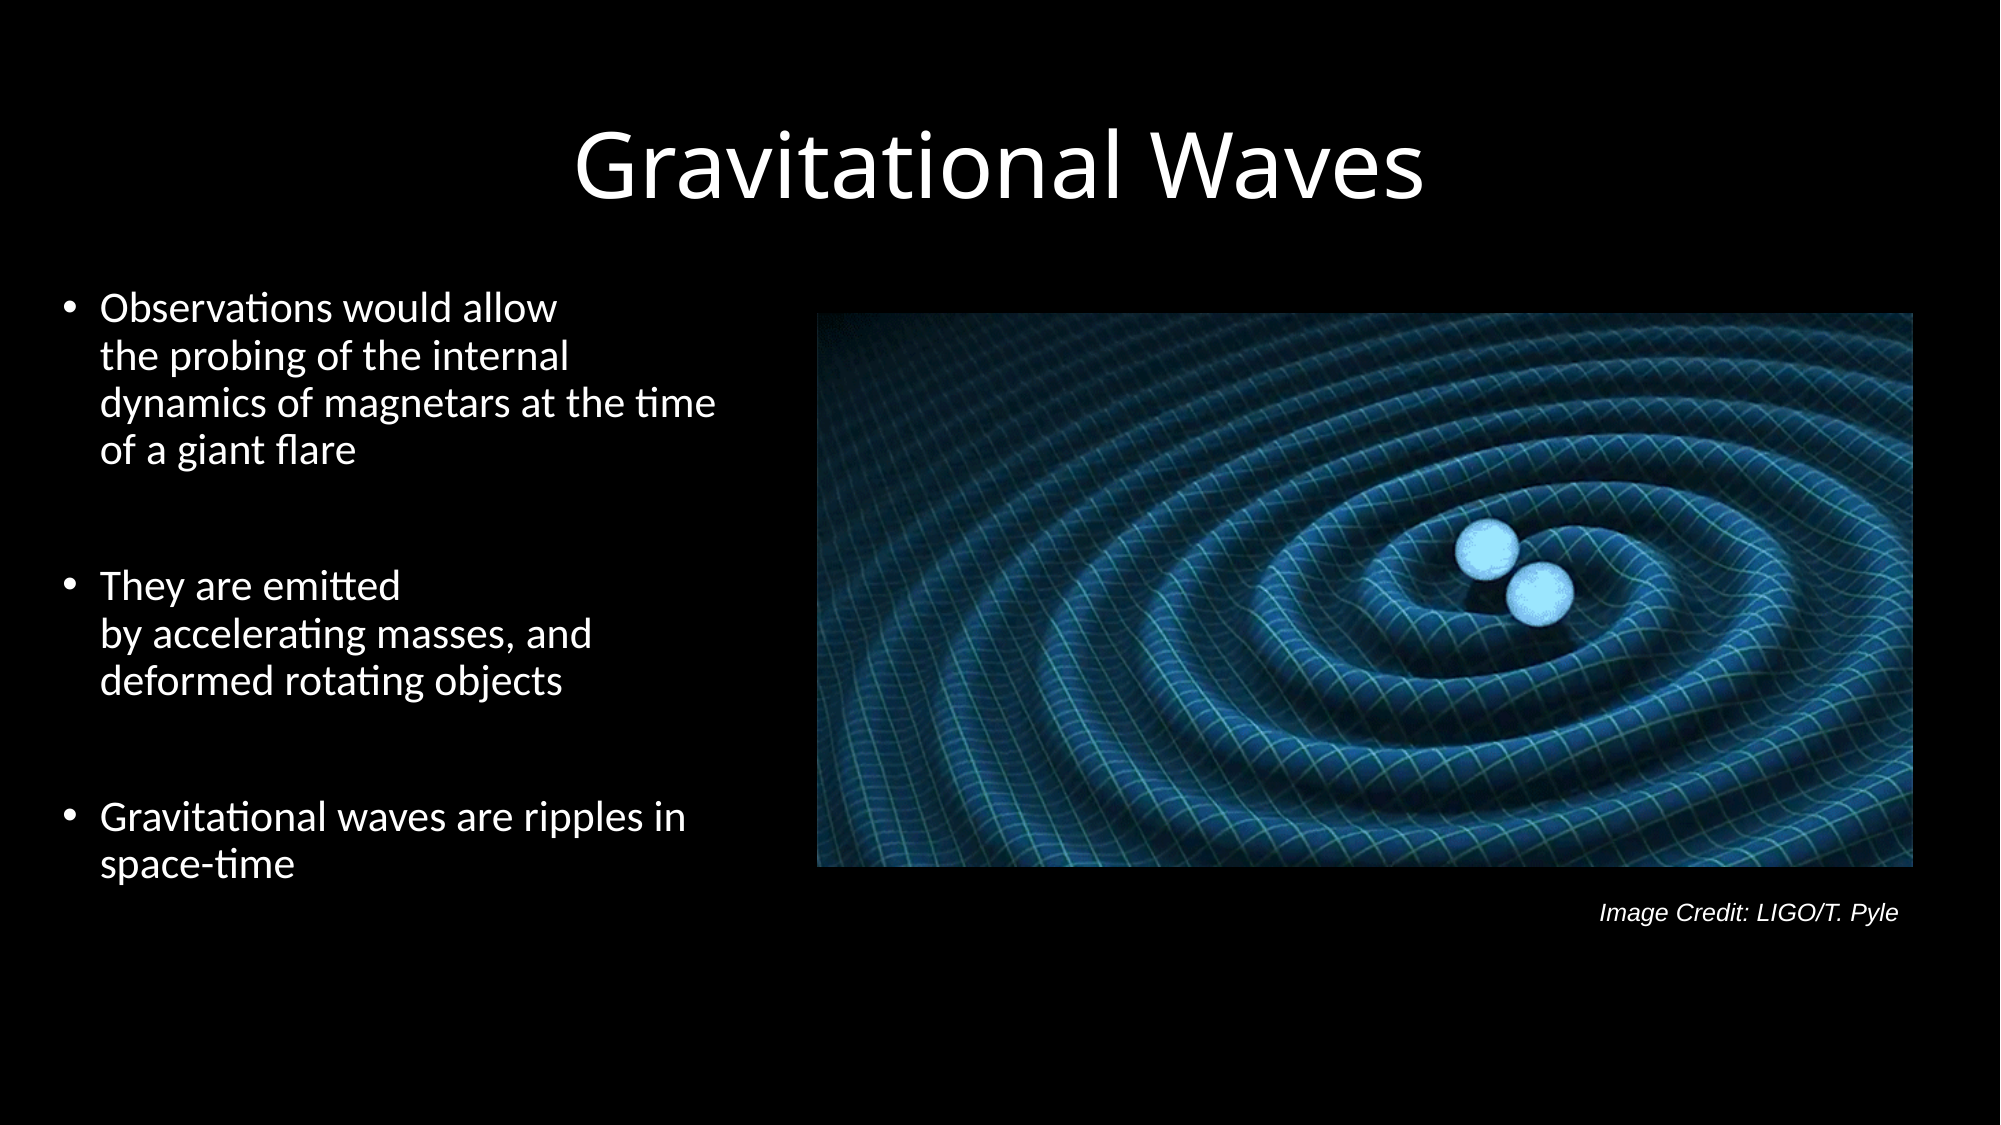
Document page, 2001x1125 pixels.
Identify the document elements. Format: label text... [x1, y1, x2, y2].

text_box Image Credit: LIGO/T. Pyle [1584, 889, 2000, 935]
list Observations would allow the probing of the internal dynamics of magnetars at the time of a giant flare They are emitted by accelerating masses, and deformed rotating objects Gravitational waves are ripples in space-time [47, 277, 751, 992]
title Gravitational Waves [137, 59, 1863, 278]
picture [817, 313, 1913, 868]
